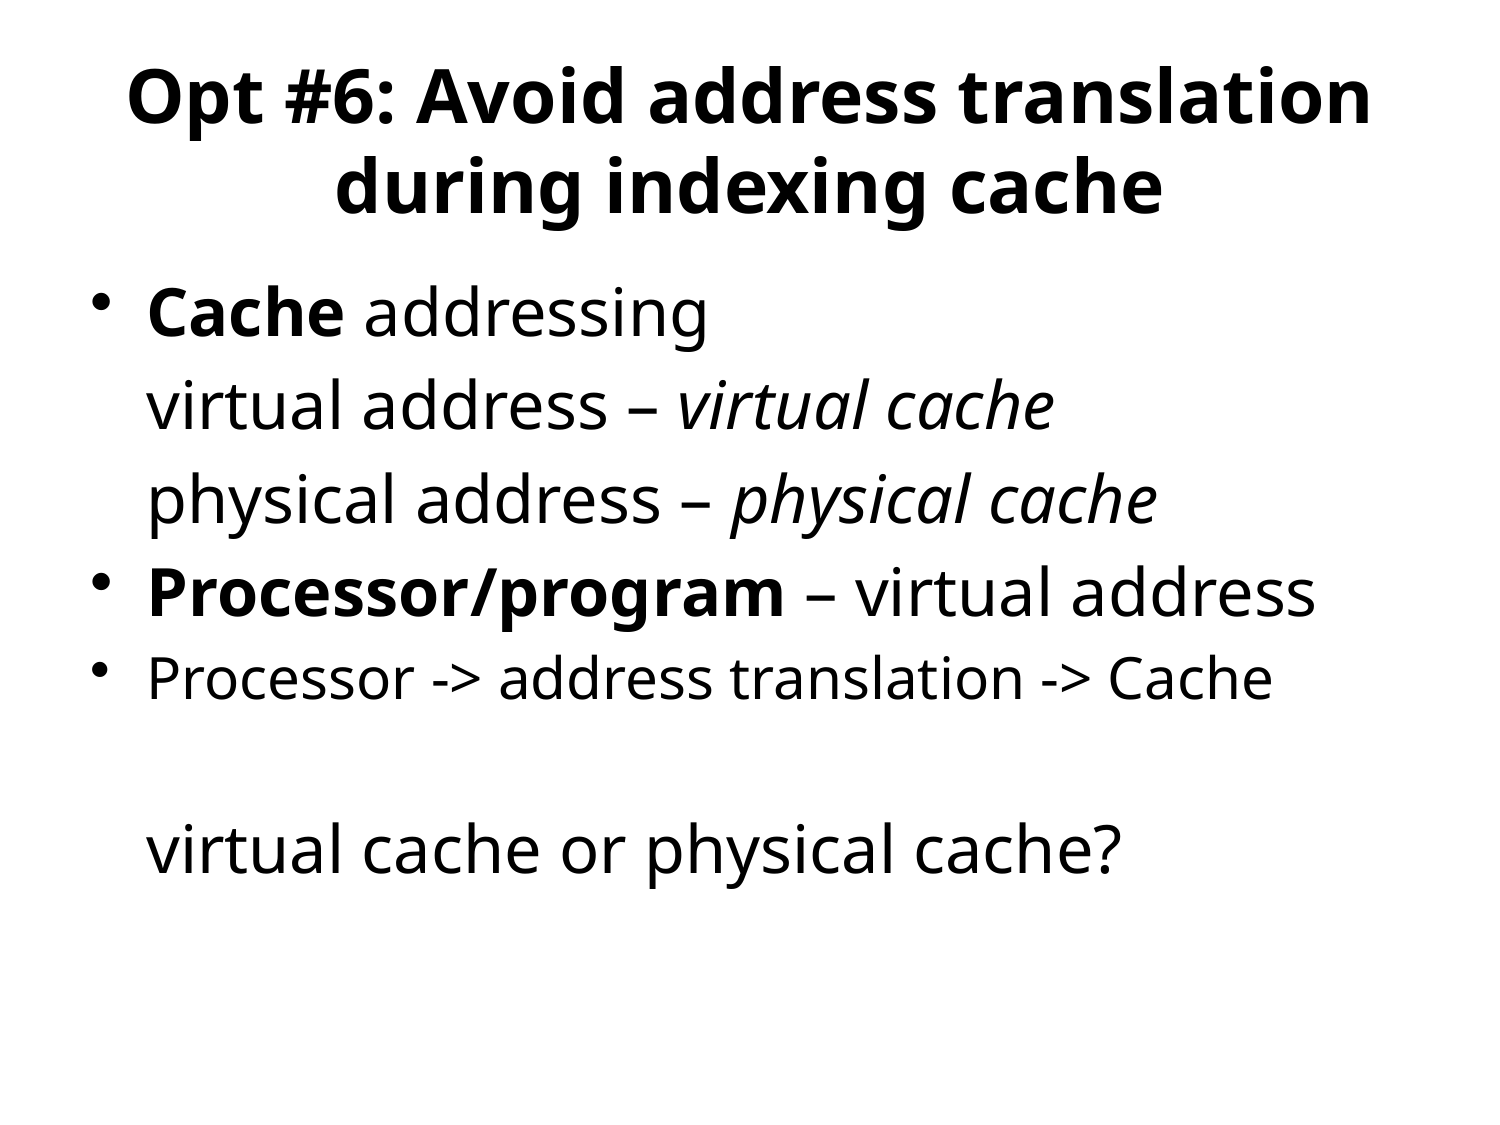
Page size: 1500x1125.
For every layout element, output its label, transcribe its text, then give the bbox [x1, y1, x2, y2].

title Opt #6: Avoid address translation during indexing cache [0, 45, 1500, 233]
list Cache addressing virtual address – virtual cache physical address – physical cache Processor/program – virtual address Processor -> address translation -> Cache virtual cache or physical cache? [75, 262, 1500, 1125]
